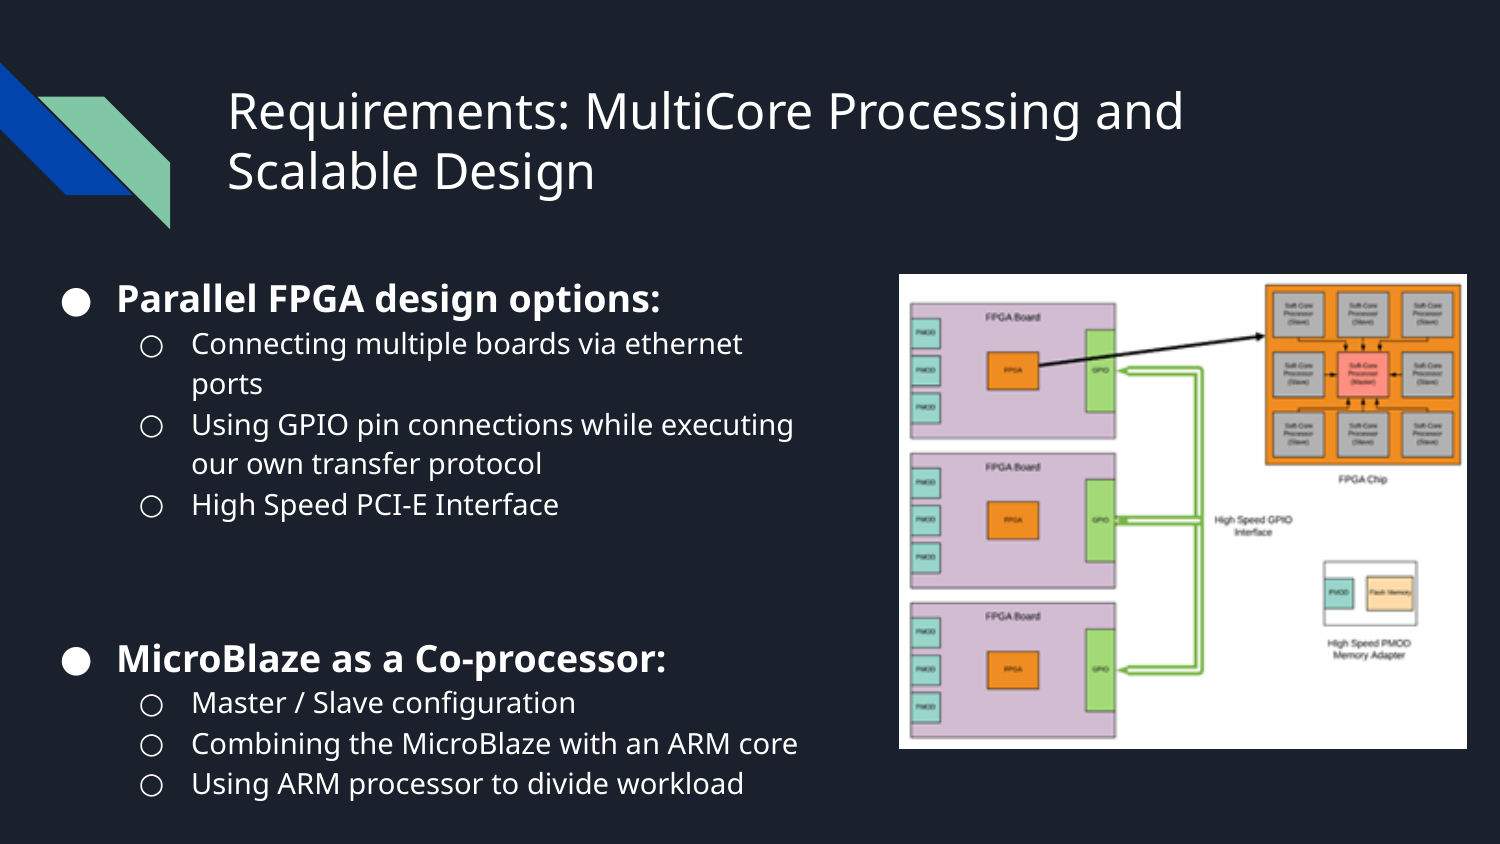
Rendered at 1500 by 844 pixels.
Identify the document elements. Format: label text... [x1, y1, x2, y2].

title Requirements: MultiCore Processing and Scalable Design [212, 64, 1368, 215]
picture [899, 274, 1467, 750]
text_box Parallel FPGA design options: Connecting multiple boards via ethernet ports Using GPIO pin connections while executing our own transfer protocol High Speed PCI-E Interface MicroBlaze as a Co-processor: Master / Slave configuration Combining the MicroBlaze with an ARM core Using ARM processor to divide workload [26, 253, 829, 802]
